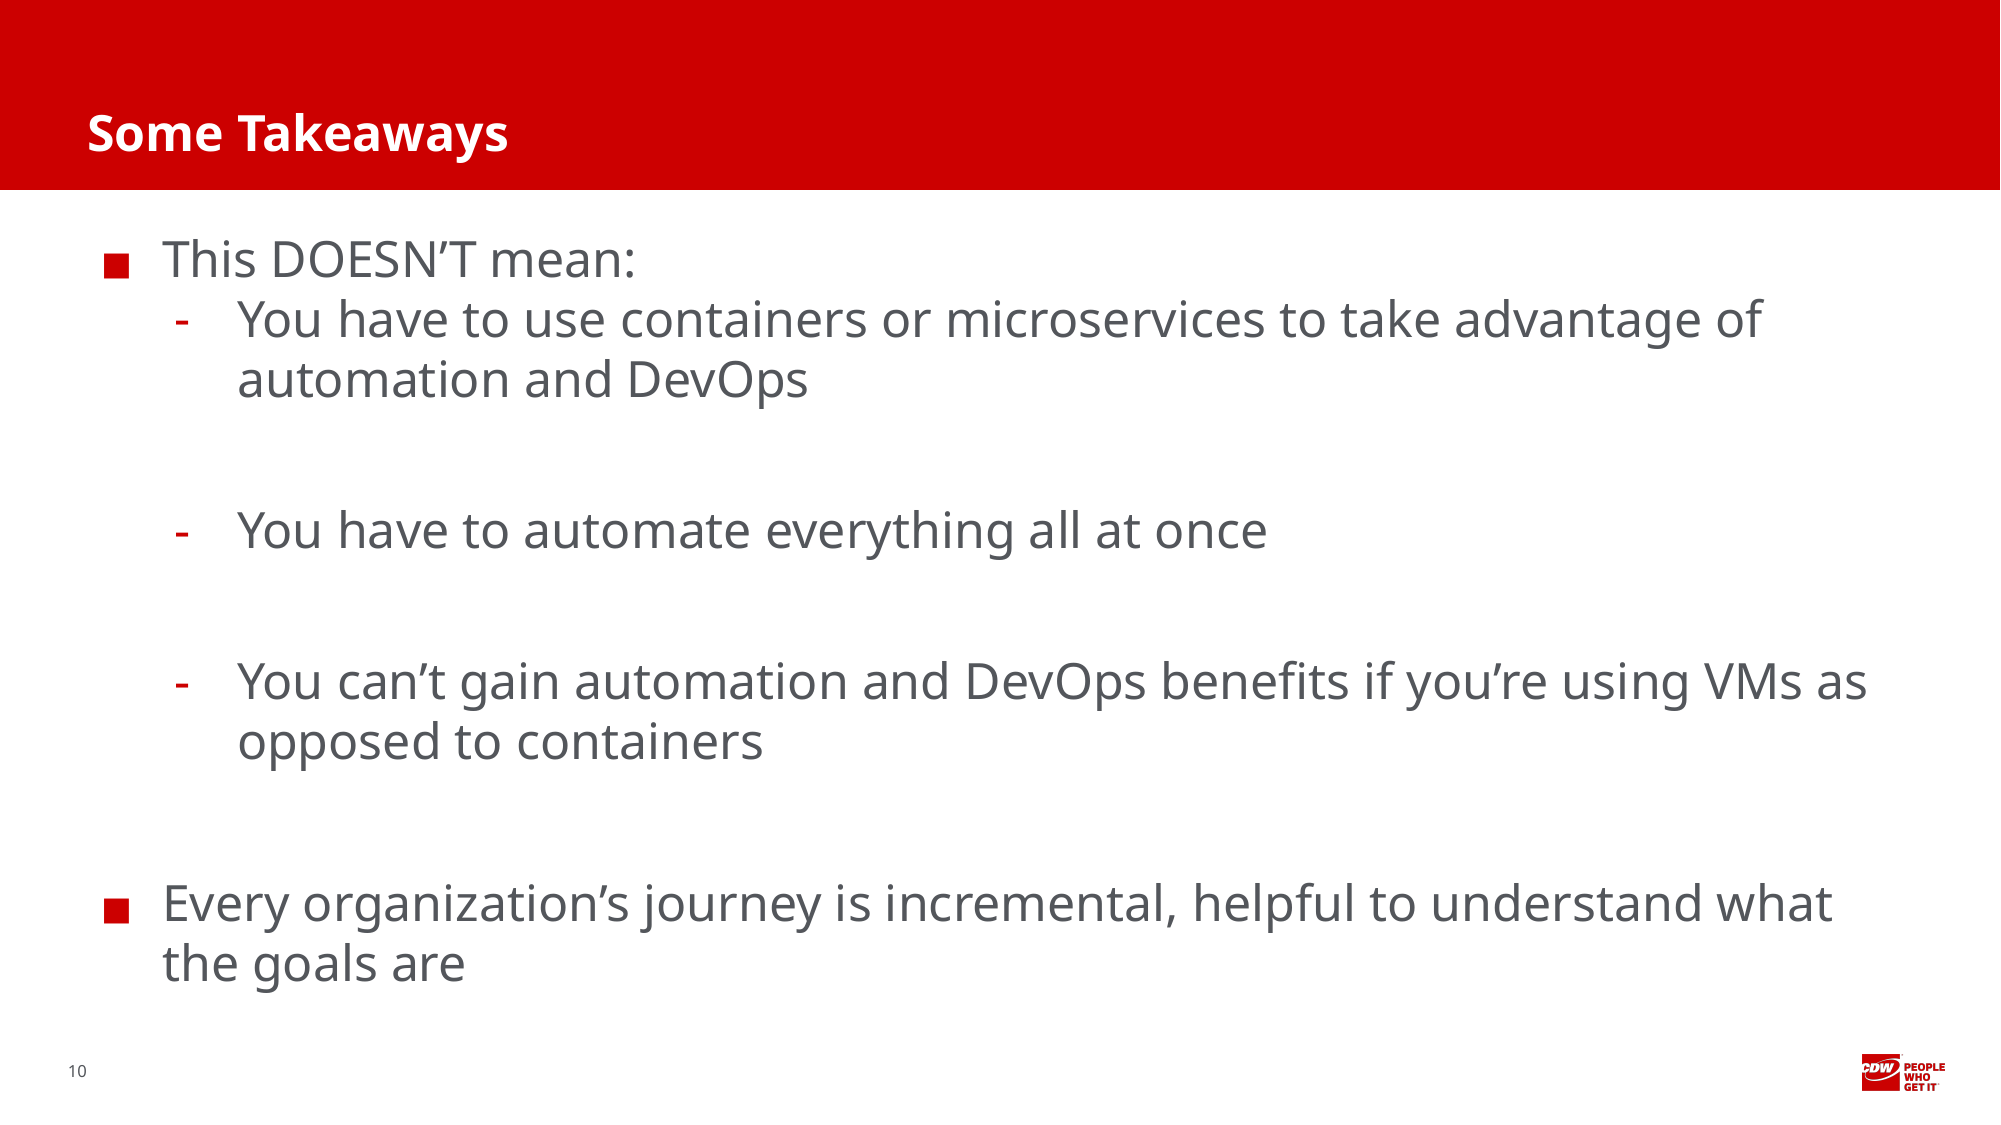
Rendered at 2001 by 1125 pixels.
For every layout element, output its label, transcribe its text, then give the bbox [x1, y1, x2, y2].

list This DOESN’T mean: You have to use containers or microservices to take advantage of automation and DevOps You have to automate everything all at once You can’t gain automation and DevOps benefits if you’re using VMs as opposed to containers Every organization’s journey is incremental, helpful to understand what the goals are [72, 219, 1928, 1014]
picture [1862, 1054, 1945, 1091]
title Some Takeaways [72, 40, 1928, 170]
slide_number ‹#› [52, 1054, 138, 1092]
